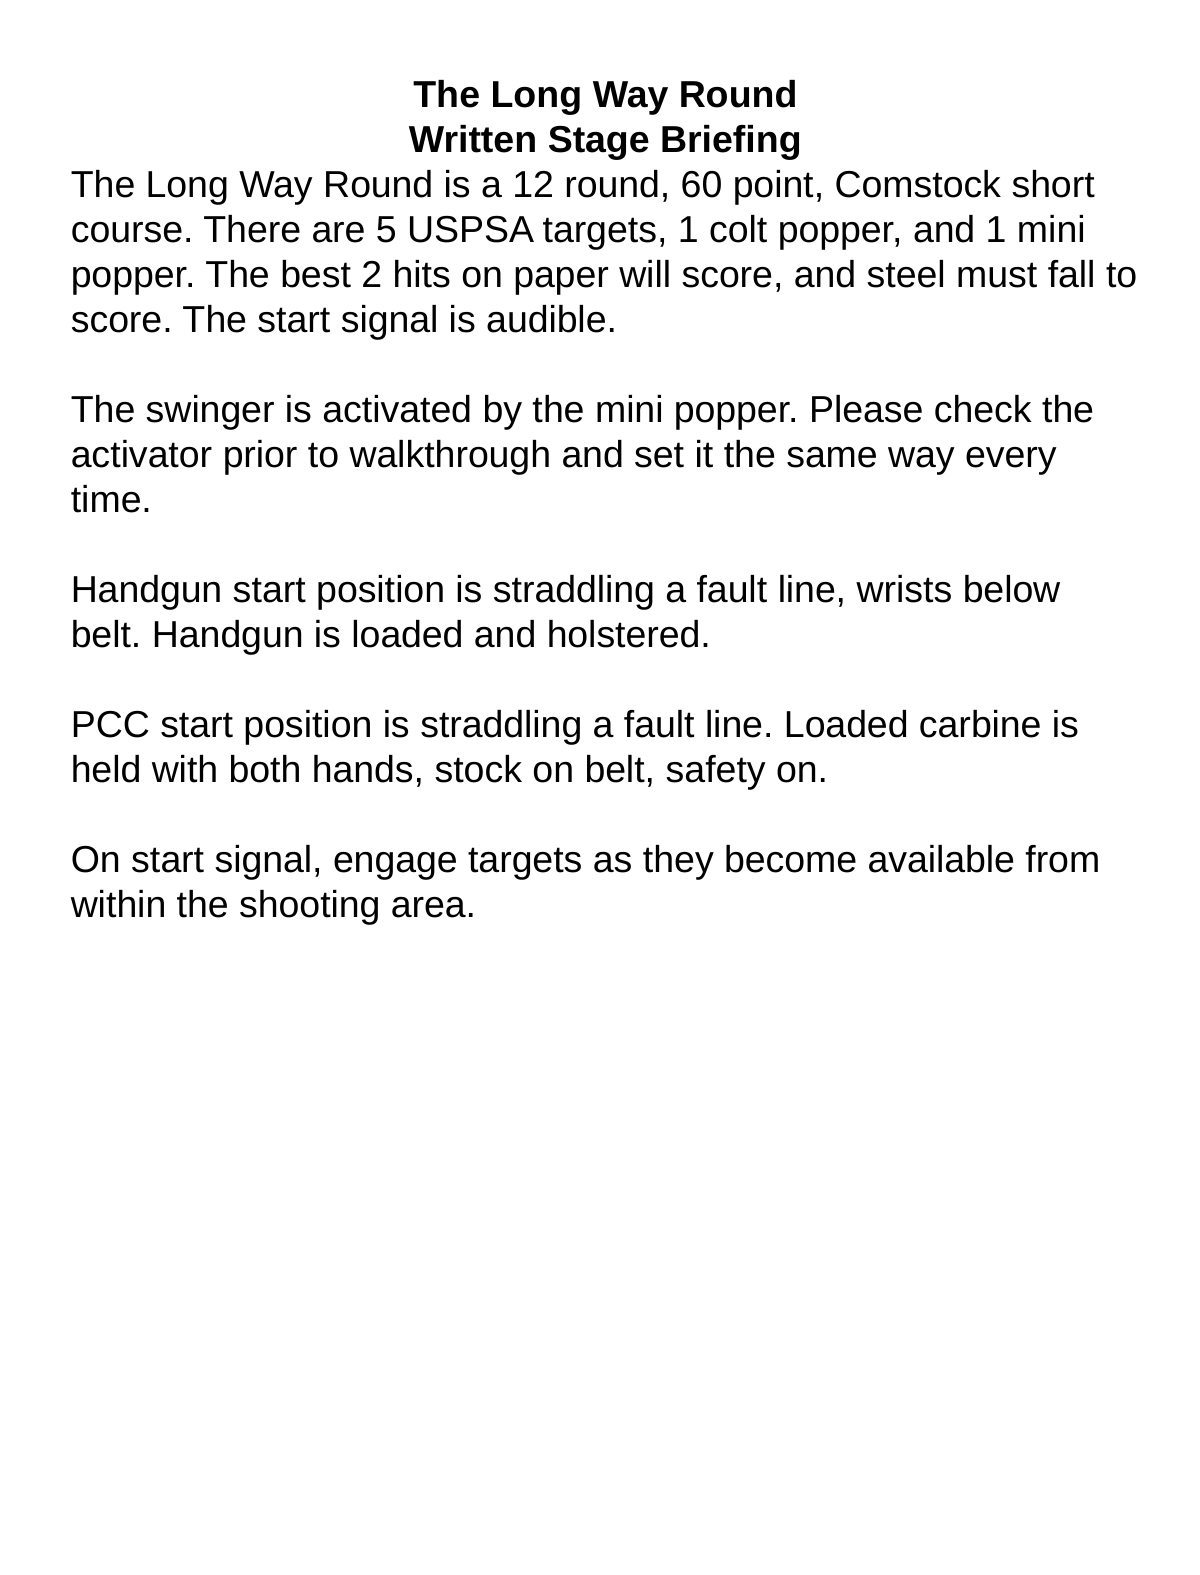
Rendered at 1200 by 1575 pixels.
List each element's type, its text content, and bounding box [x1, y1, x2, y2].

text_box The Long Way Round Written Stage Briefing The Long Way Round is a 12 round, 60 point, Comstock short course. There are 5 USPSA targets, 1 colt popper, and 1 mini popper. The best 2 hits on paper will score, and steel must fall to score. The start signal is audible. The swinger is activated by the mini popper. Please check the activator prior to walkthrough and set it the same way every time. Handgun start position is straddling a fault line, wrists below belt. Handgun is loaded and holstered. PCC start position is straddling a fault line. Loaded carbine is held with both hands, stock on belt, safety on. On start signal, engage targets as they become available from within the shooting area. [56, 63, 1156, 933]
